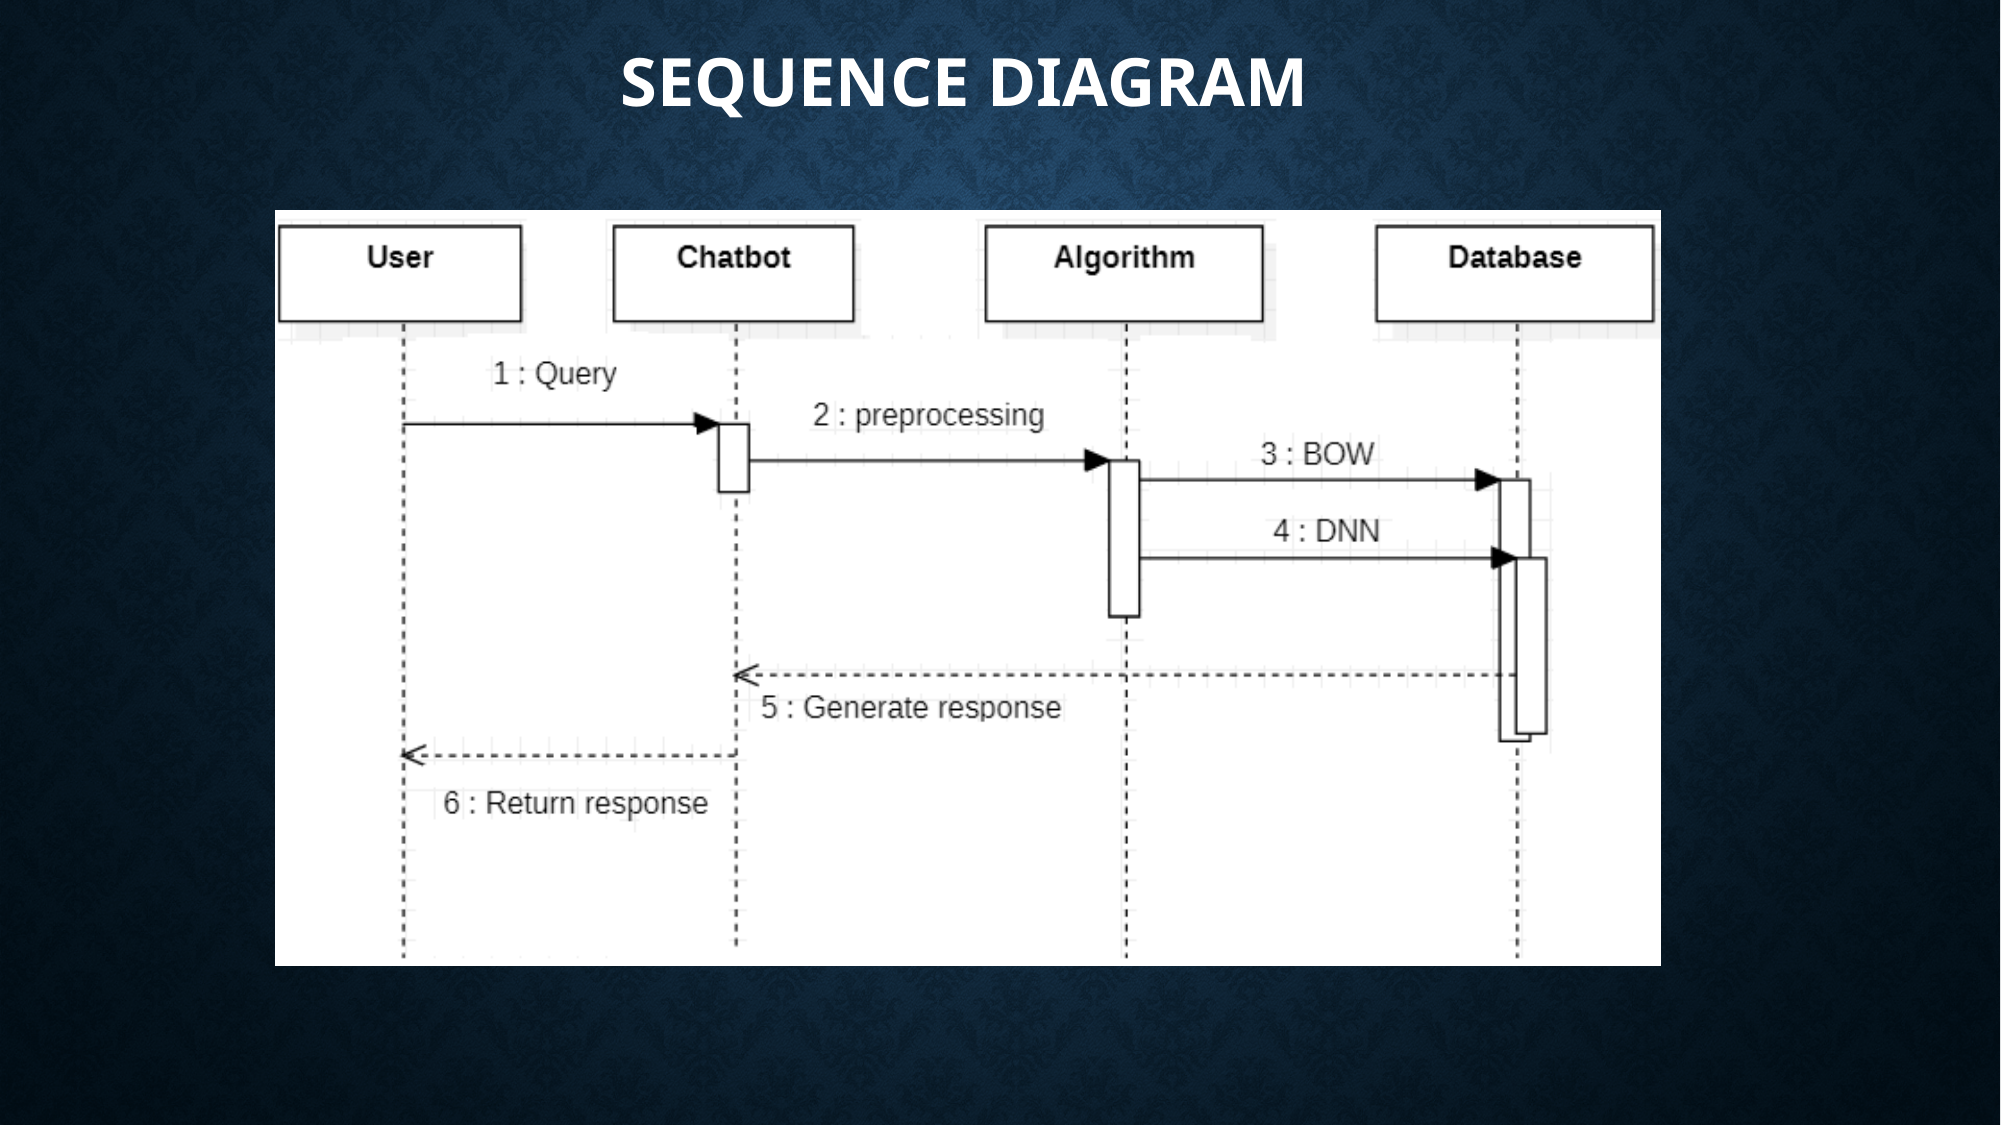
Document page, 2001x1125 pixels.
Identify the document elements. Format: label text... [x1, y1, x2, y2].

text_box SEQUENCE DIAGRAM [115, 47, 1814, 123]
picture [0, 0, 2001, 1125]
